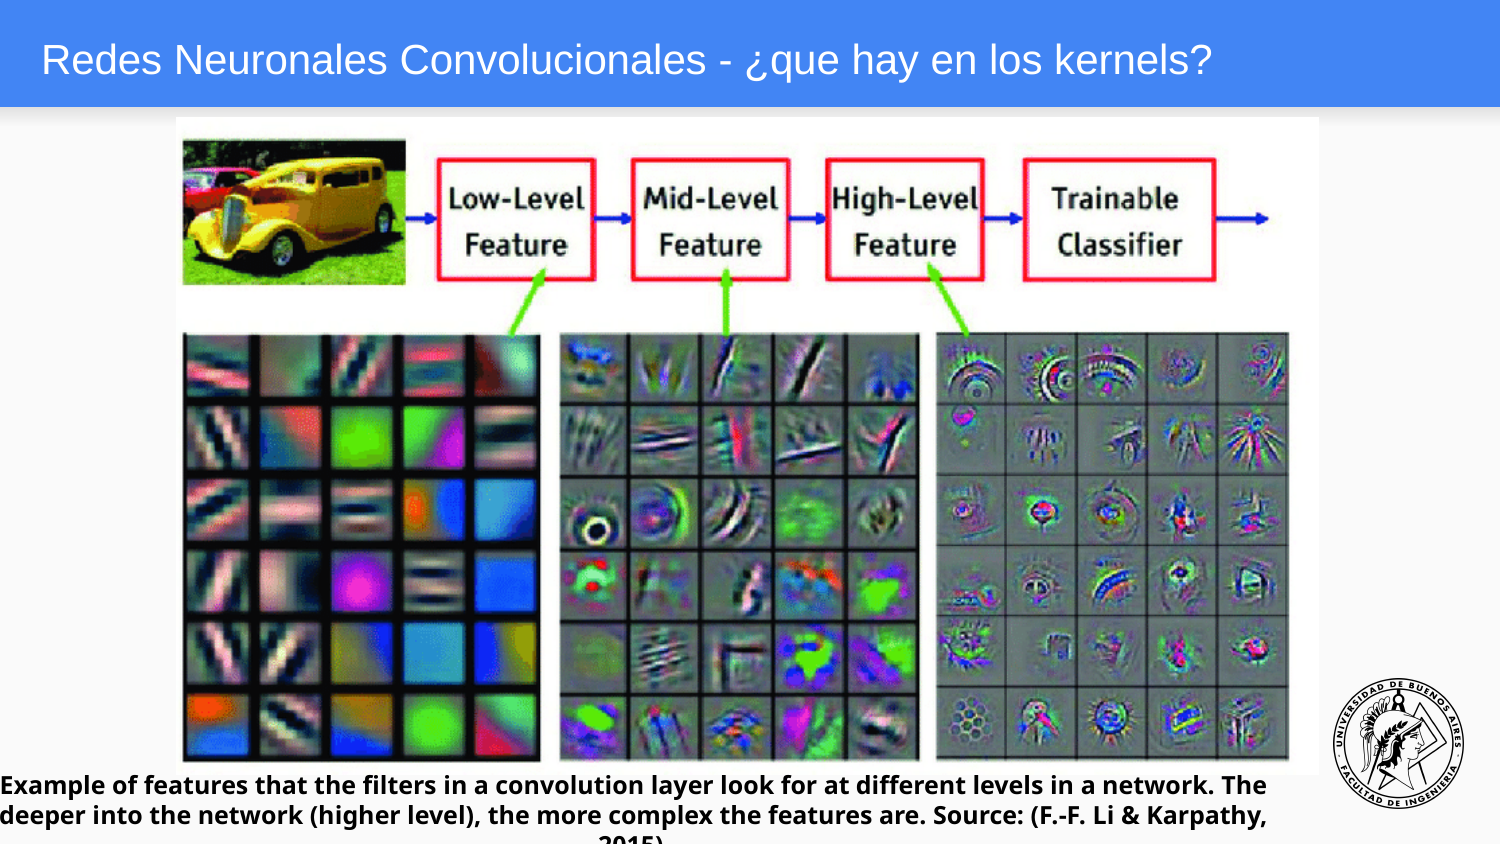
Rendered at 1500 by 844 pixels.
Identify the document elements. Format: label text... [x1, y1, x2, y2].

picture [176, 117, 1319, 775]
title Redes Neuronales Convolucionales - ¿que hay en los kernels? [26, 15, 1474, 91]
text_box Example of features that the filters in a convolution layer look for at different levels in a network. The deeper into the network (higher level), the more complex the features are. Source: (F.-F. Li & Karpathy, 2015). [0, 764, 1295, 836]
picture [1333, 678, 1464, 809]
